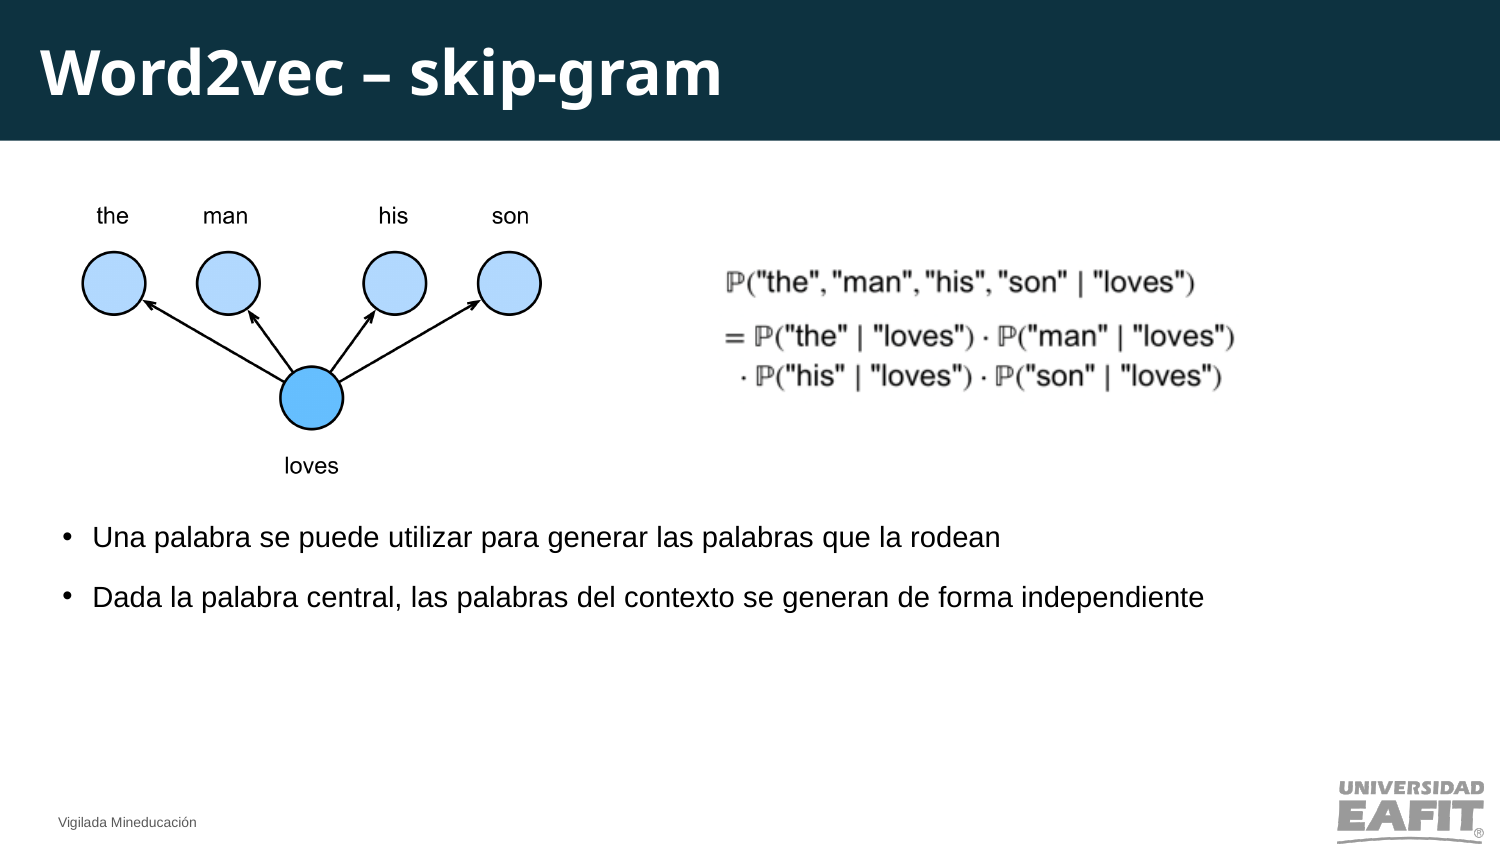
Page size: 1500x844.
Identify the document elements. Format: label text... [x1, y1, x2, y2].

picture [1337, 781, 1484, 844]
picture [704, 254, 1265, 423]
picture [80, 189, 544, 495]
text_box Word2vec – skip-gram [25, 17, 1255, 166]
